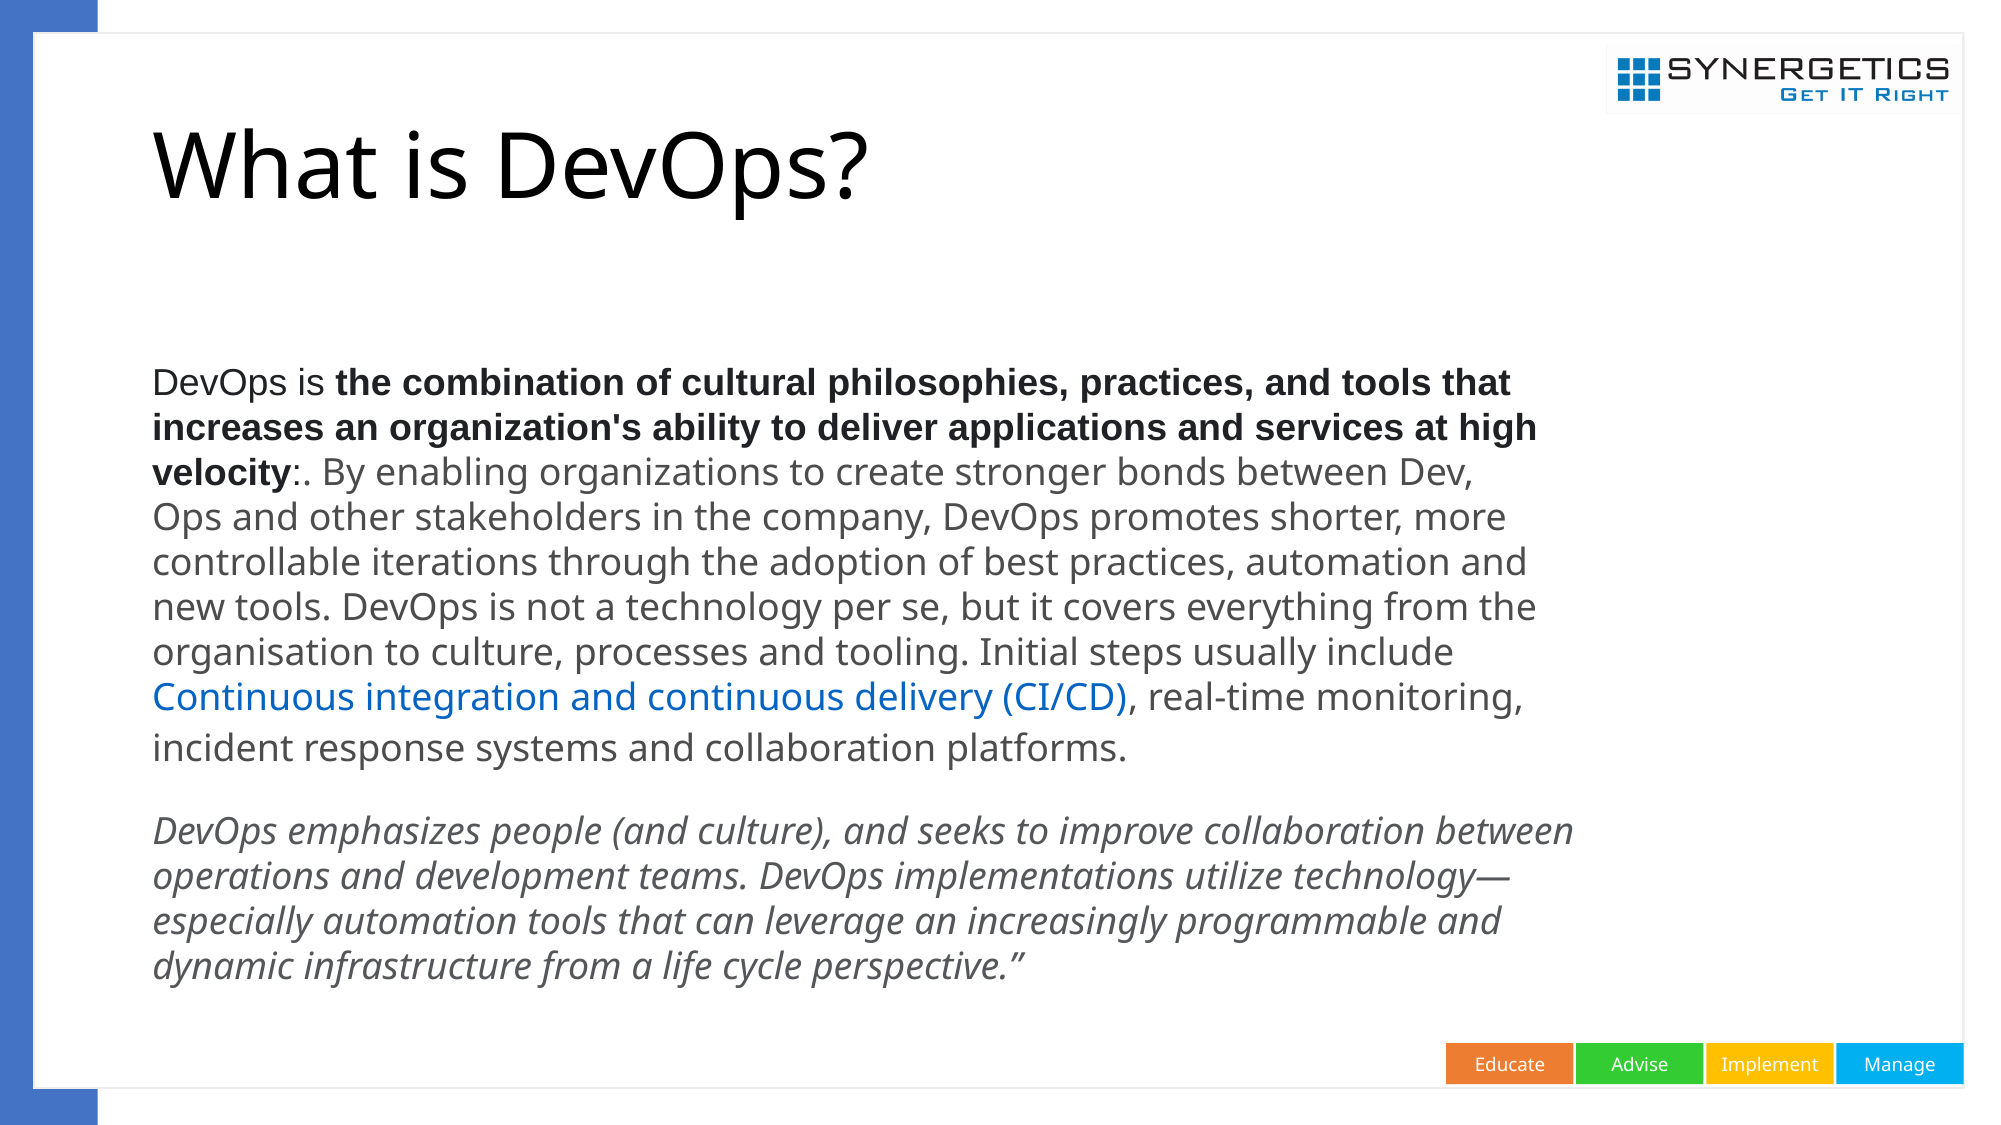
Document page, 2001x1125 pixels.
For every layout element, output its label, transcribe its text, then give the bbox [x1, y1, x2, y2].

picture [1606, 45, 1960, 114]
text_box DevOps is the combination of cultural philosophies, practices, and tools that increases an organization's ability to deliver applications and services at high velocity:. By enabling organizations to create stronger bonds between Dev, Ops and other stakeholders in the company, DevOps promotes shorter, more controllable iterations through the adoption of best practices, automation and new tools. DevOps is not a technology per se, but it covers everything from the organisation to culture, processes and tooling. Initial steps usually include Continuous integration and continuous delivery (CI/CD), real-time monitoring, incident response systems and collaboration platforms. [137, 350, 1563, 777]
title What is DevOps? [137, 59, 1863, 278]
text_box DevOps emphasizes people (and culture), and seeks to improve collaboration between operations and development teams. DevOps implementations utilize technology— especially automation tools that can leverage an increasingly programmable and dynamic infrastructure from a life cycle perspective.” [137, 799, 1631, 995]
